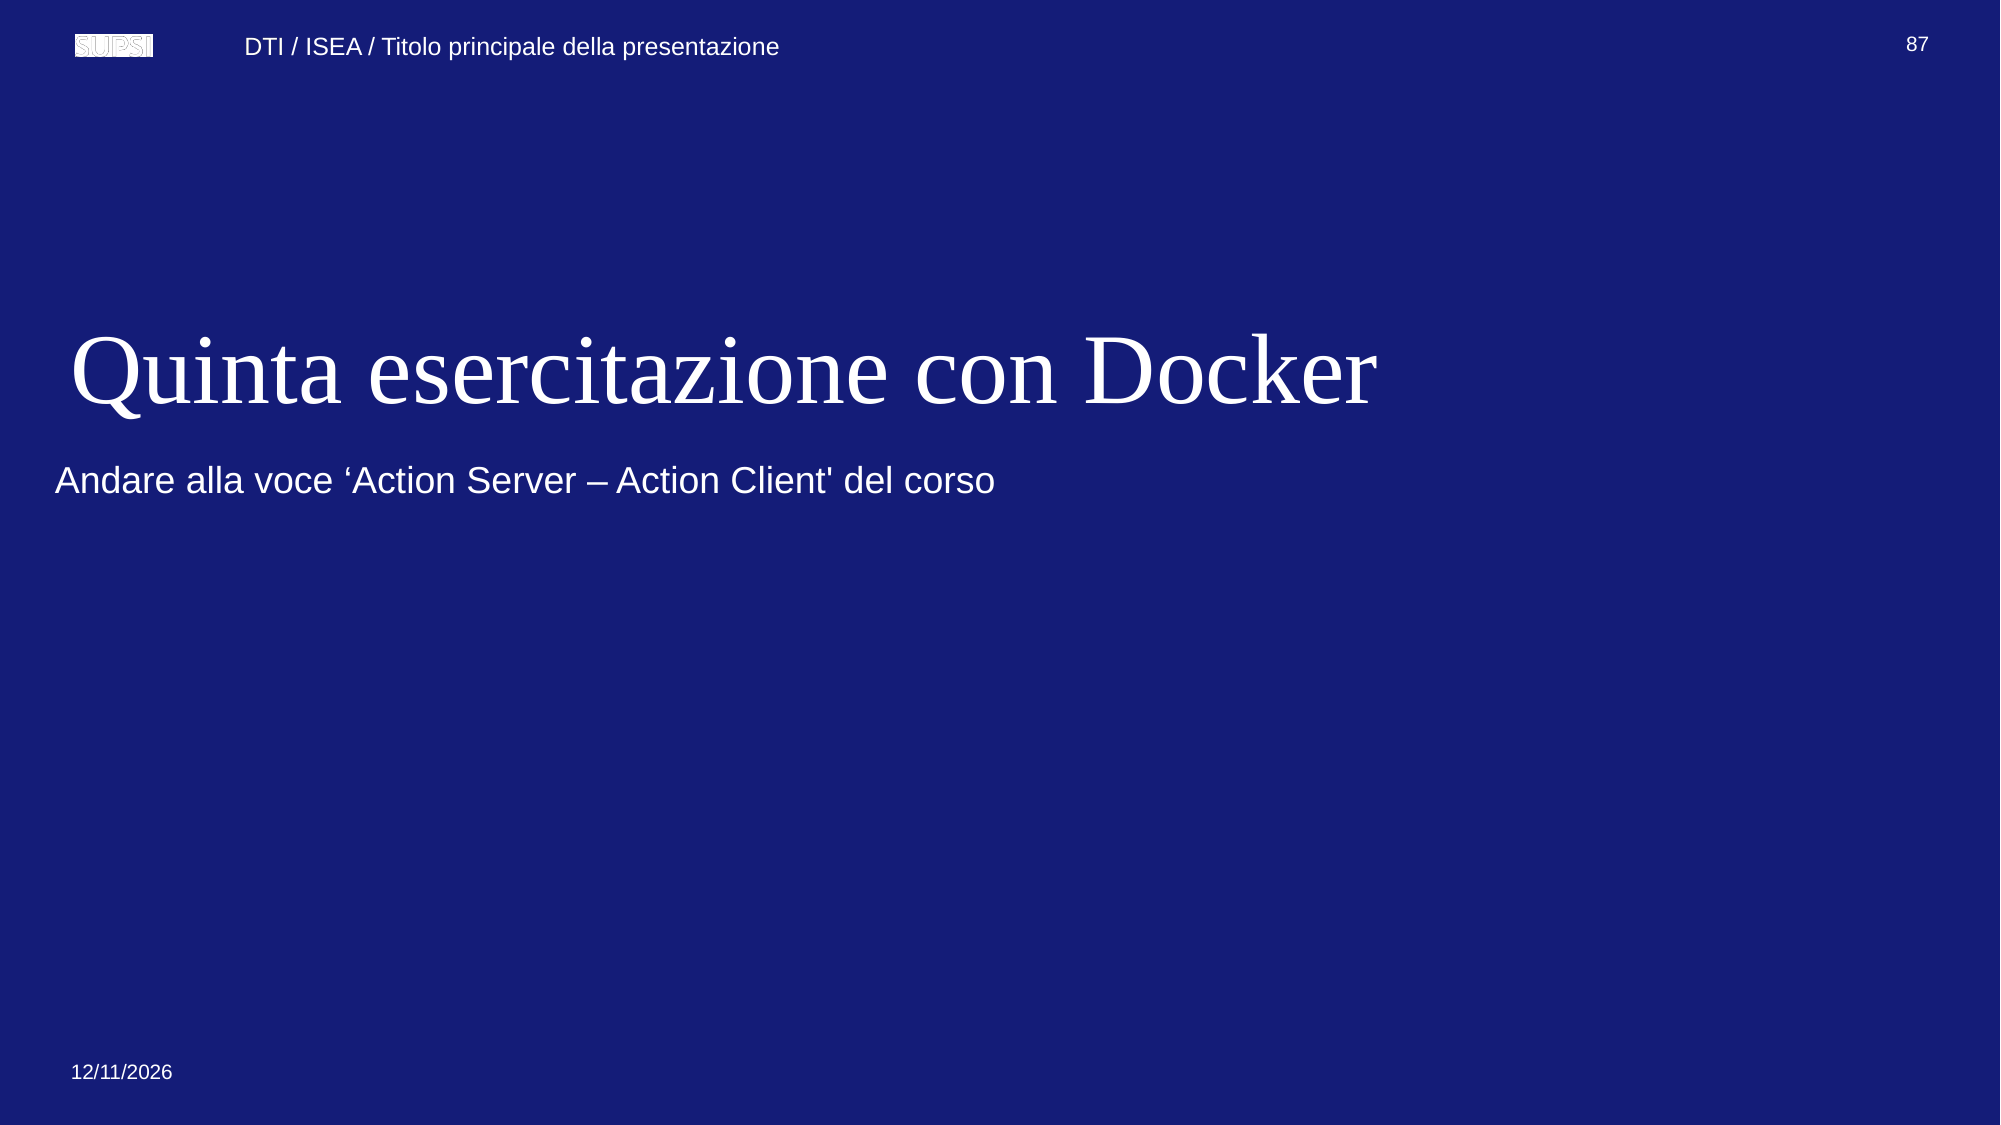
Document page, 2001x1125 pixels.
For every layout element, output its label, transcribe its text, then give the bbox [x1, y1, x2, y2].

text_box Andare alla voce ‘Action Server – Action Client' del corso [54, 456, 1859, 1125]
text_box Quinta esercitazione con Docker [70, 304, 1935, 663]
picture [75, 34, 153, 57]
slide_number 87 [1766, 30, 1930, 110]
